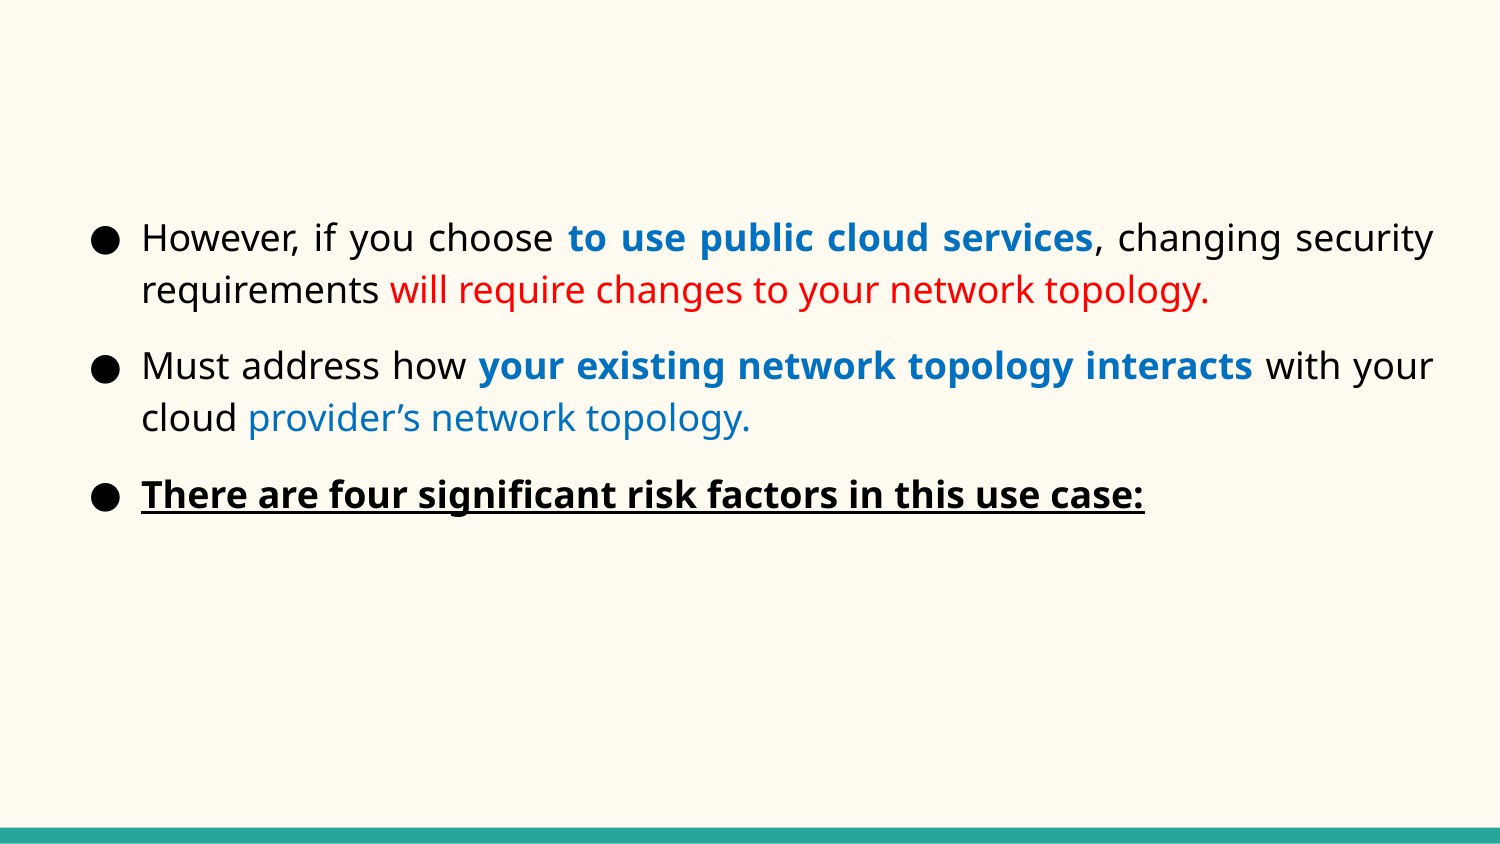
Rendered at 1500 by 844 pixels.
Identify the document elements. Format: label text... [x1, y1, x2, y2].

list However, if you choose to use public cloud services, changing security requirements will require changes to your network topology. Must address how your existing network topology interacts with your cloud provider’s network topology. There are four significant risk factors in this use case: [51, 192, 1449, 750]
